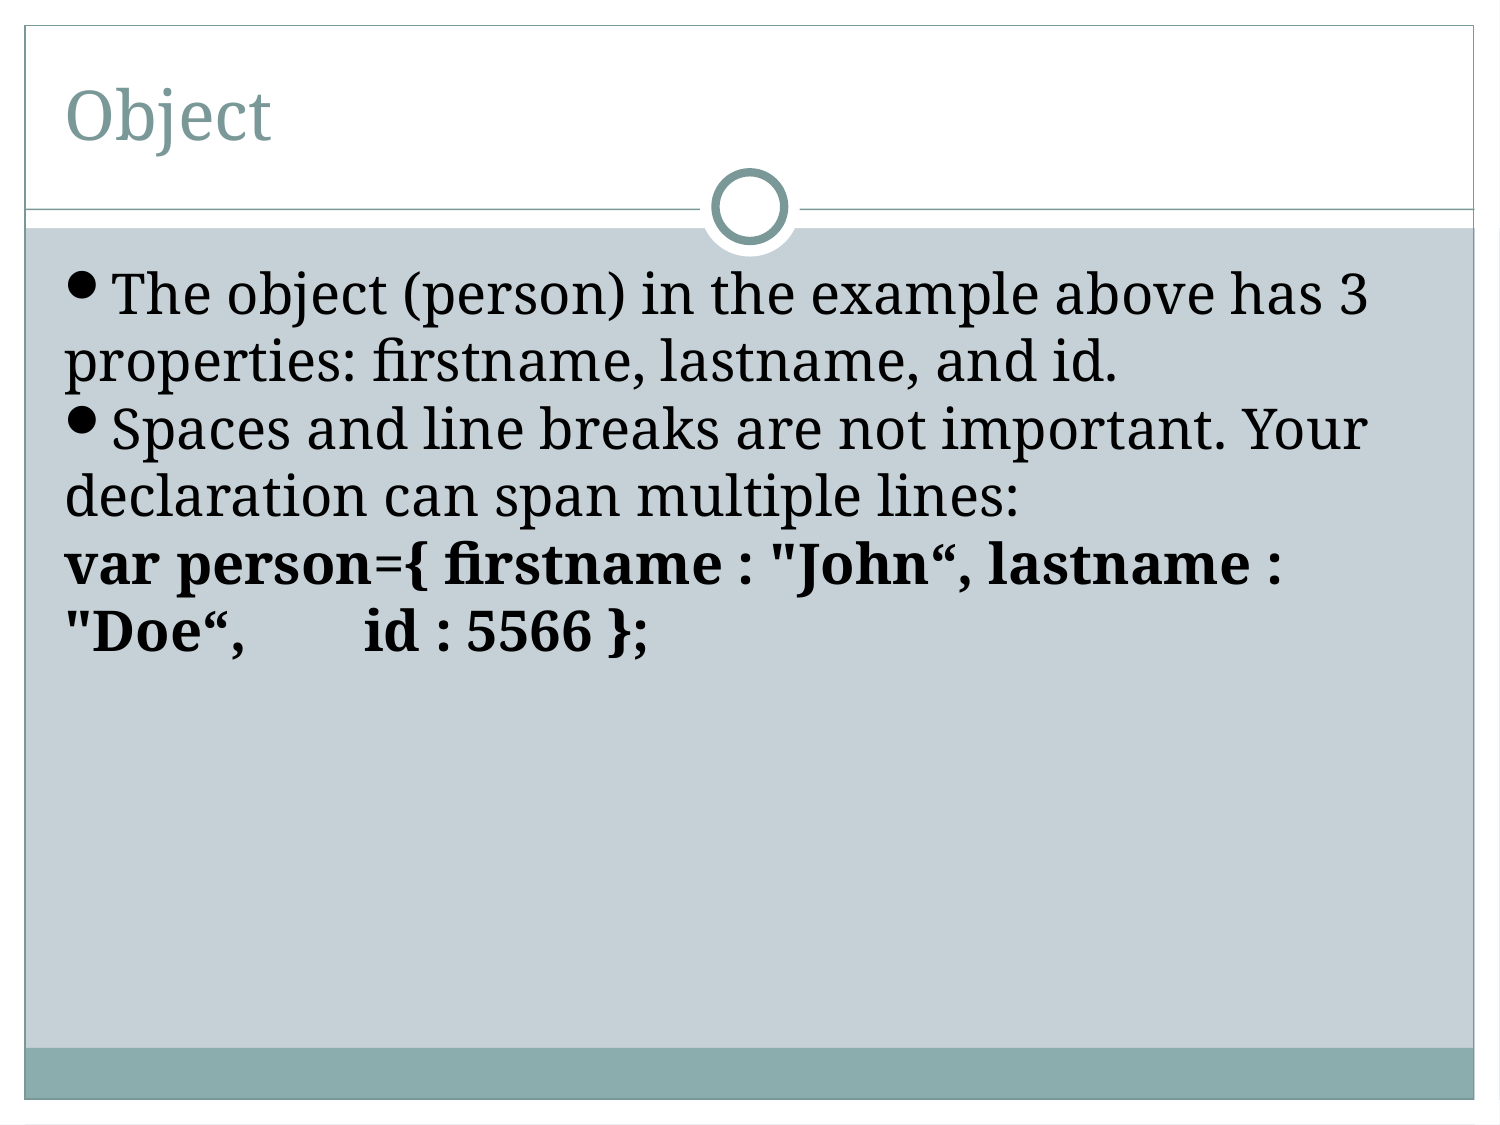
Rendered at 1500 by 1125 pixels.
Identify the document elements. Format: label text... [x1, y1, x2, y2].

text_box The object (person) in the example above has 3 properties: firstname, lastname, and id. Spaces and line breaks are not important. Your declaration can span multiple lines: var person={ firstname : "John“, lastname : "Doe“, id : 5566 }; [49, 250, 1445, 1001]
text_box Object [49, 37, 1450, 162]
